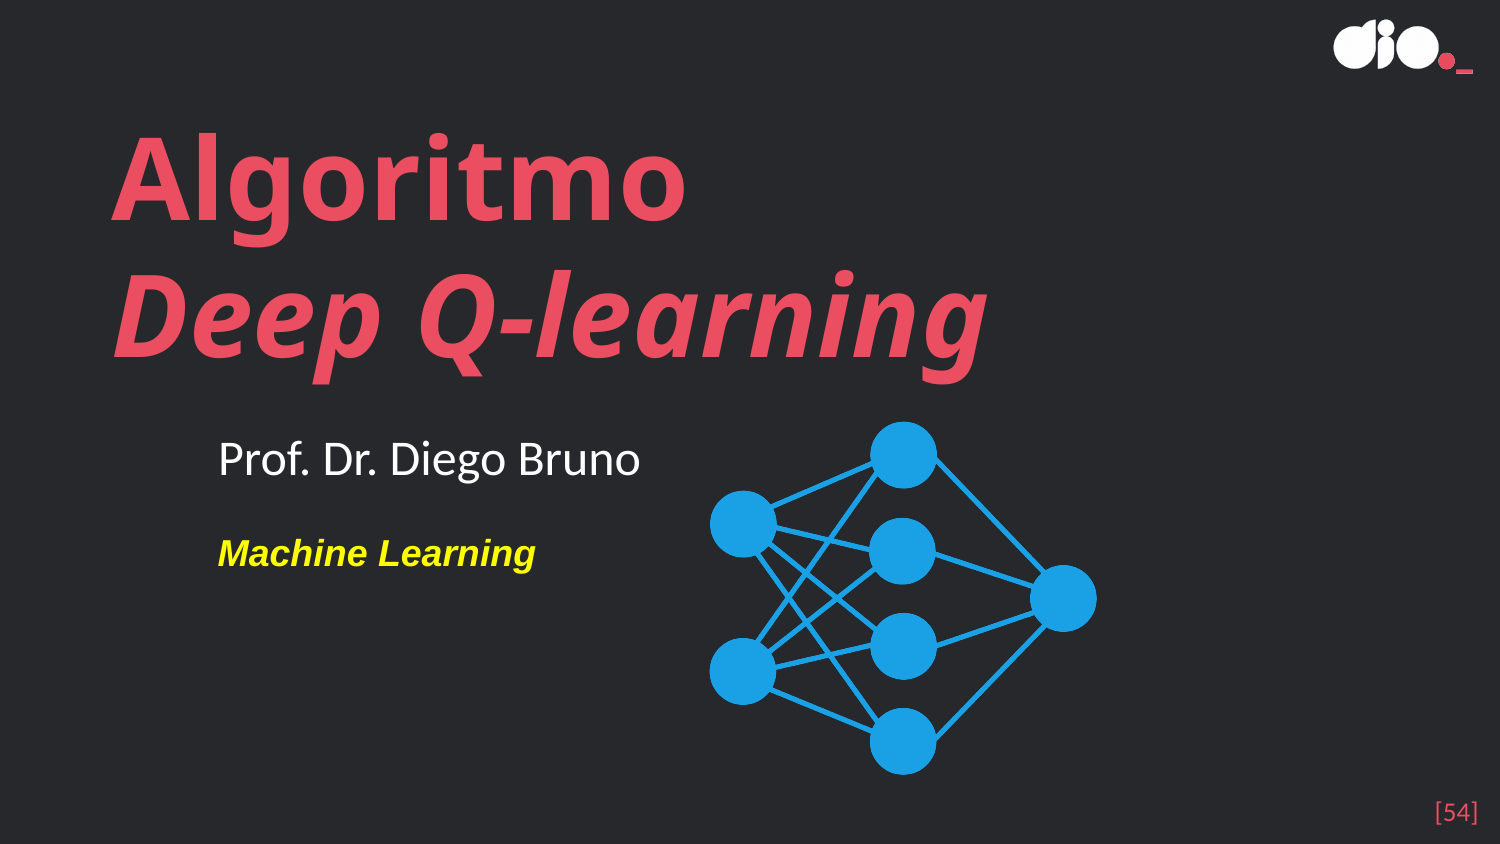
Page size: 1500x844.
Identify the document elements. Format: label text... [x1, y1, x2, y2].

slide_number [54] [1403, 779, 1494, 844]
text_box Algoritmo Deep Q-learning [96, 168, 1500, 319]
text_box Machine Learning [0, 513, 617, 589]
picture [709, 421, 1098, 775]
picture [1332, 19, 1474, 75]
text_box Prof. Dr. Diego Bruno [190, 410, 920, 560]
